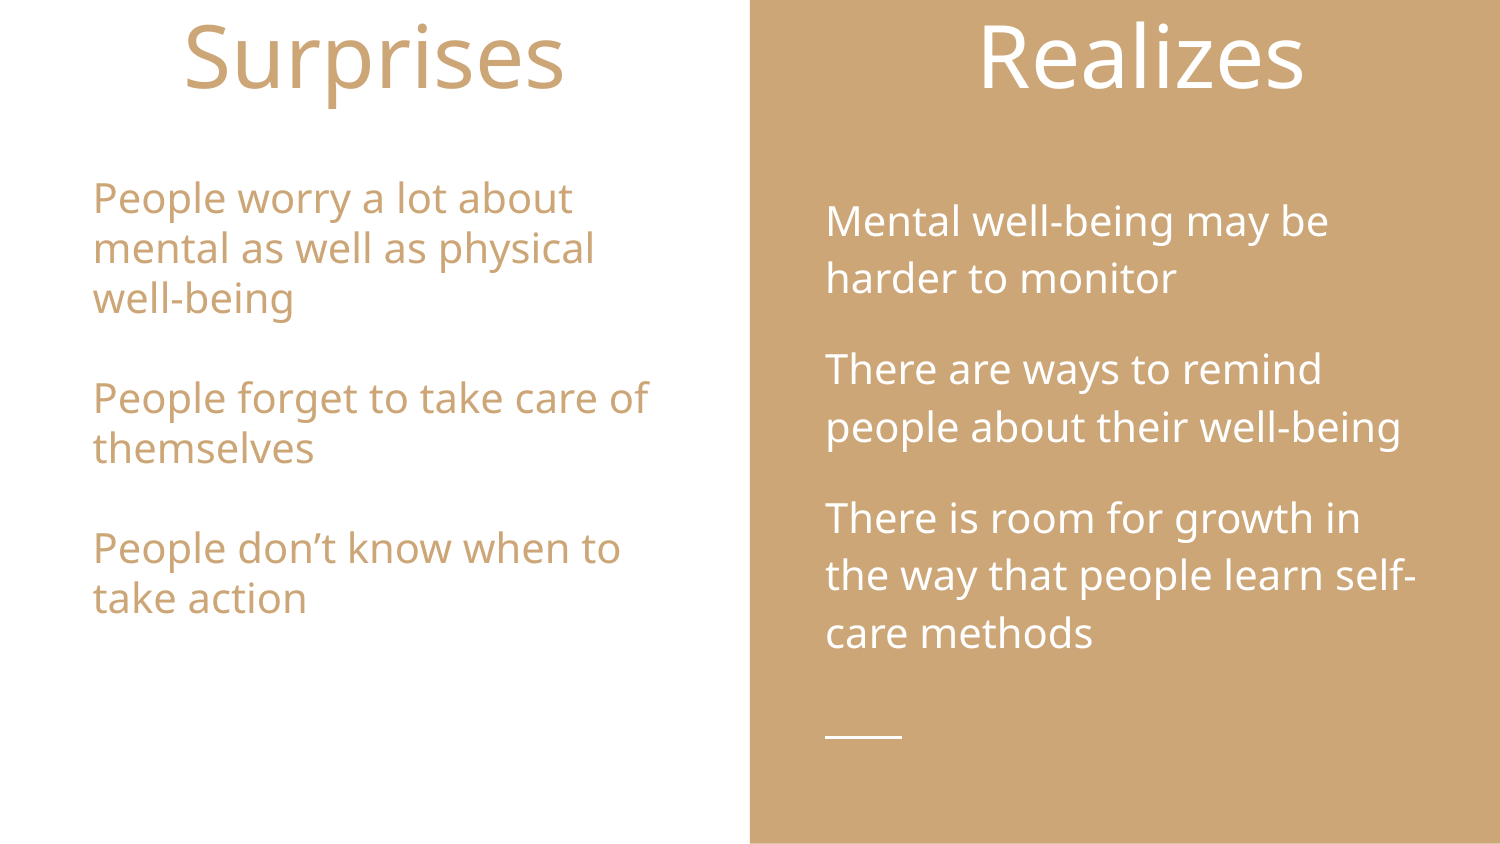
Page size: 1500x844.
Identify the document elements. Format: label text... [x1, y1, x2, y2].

list Mental well-being may be harder to monitor There are ways to remind people about their well-being There is room for growth in the way that people learn self-care methods [810, 121, 1440, 725]
subtitle People worry a lot about mental as well as physical well-being People forget to take care of themselves People don’t know when to take action [77, 157, 708, 764]
title Realizes [810, 31, 1474, 121]
title Surprises [43, 31, 708, 121]
